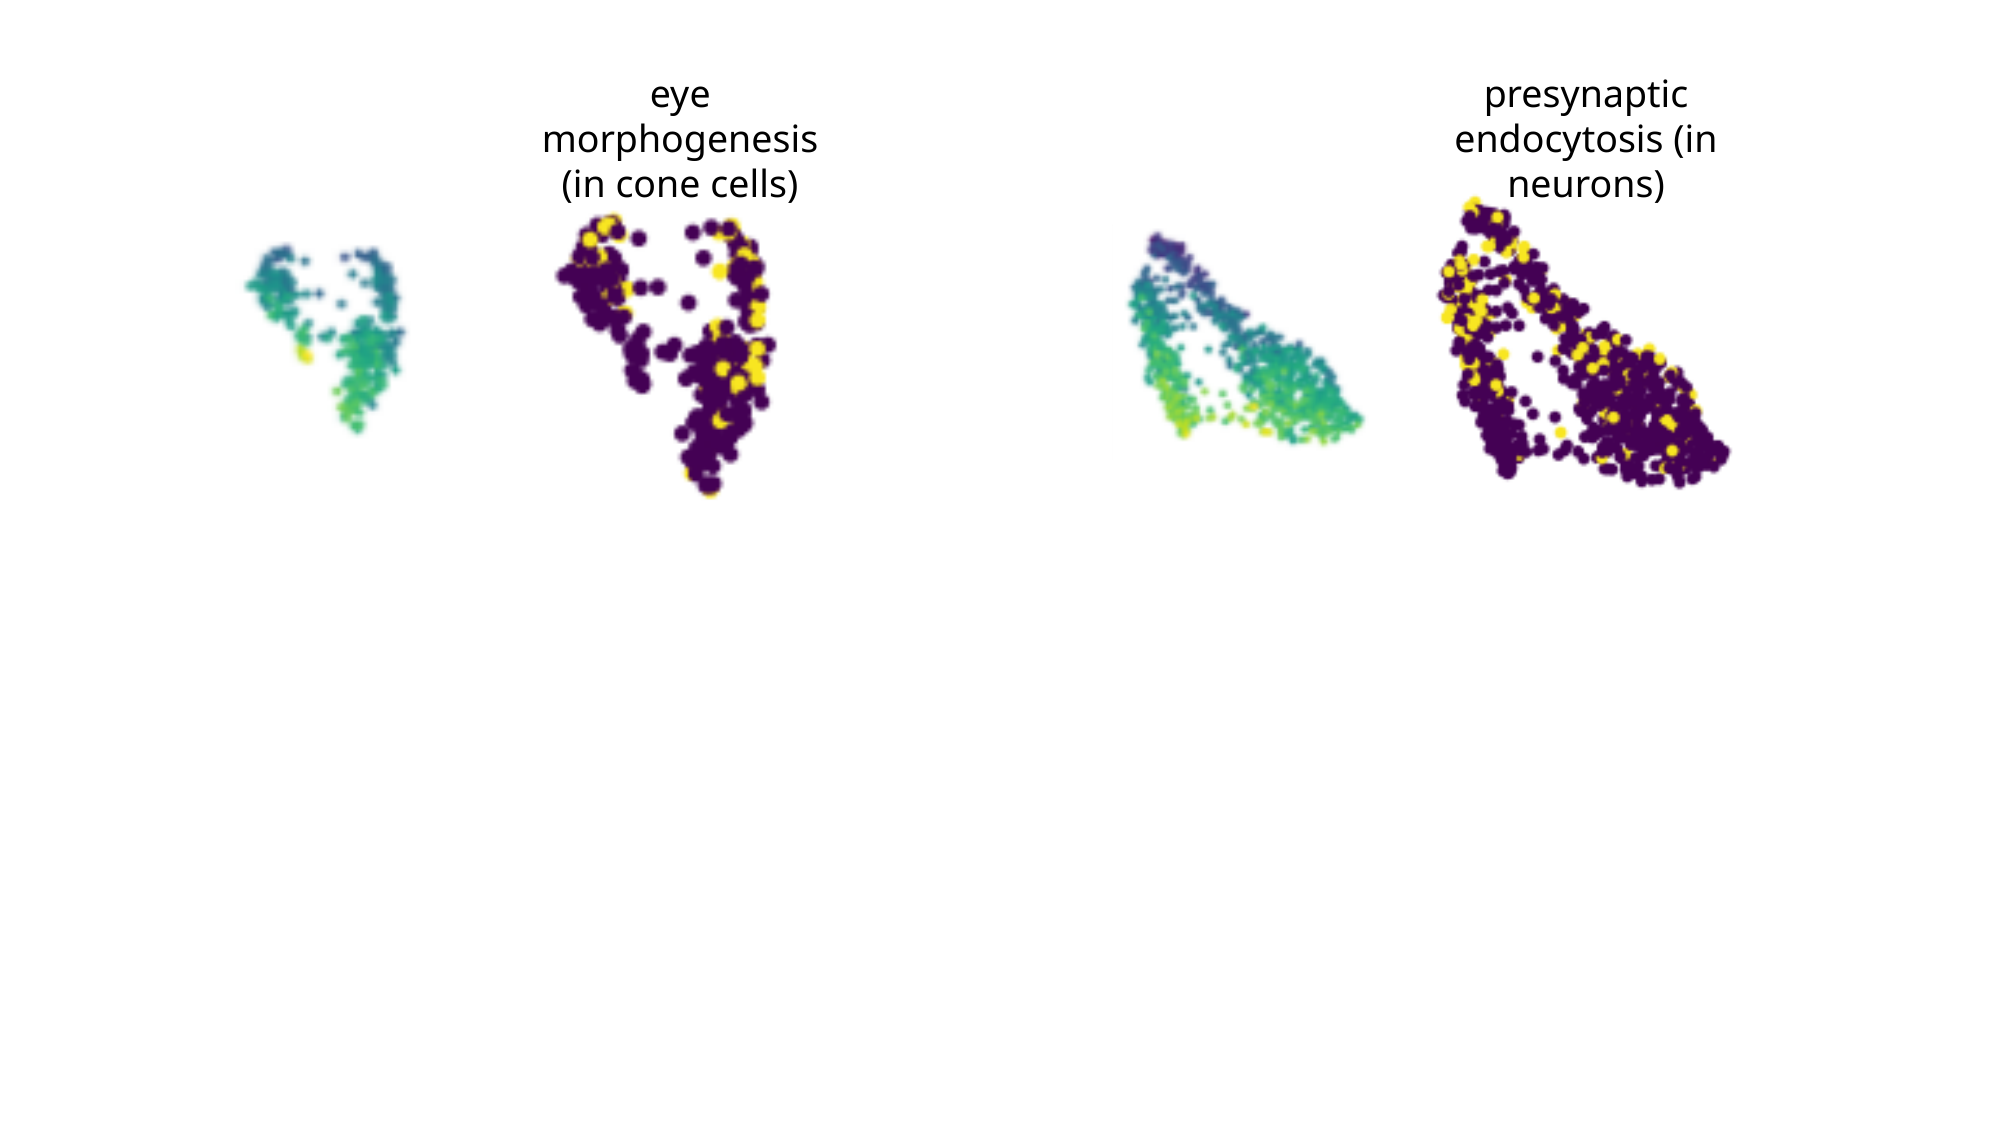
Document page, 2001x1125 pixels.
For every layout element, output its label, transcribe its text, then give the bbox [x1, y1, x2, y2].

picture [185, 179, 479, 473]
text_box presynaptic endocytosis (in neurons) [1374, 62, 1798, 213]
picture [1111, 224, 1375, 460]
picture [551, 201, 790, 505]
picture [1423, 179, 1749, 505]
text_box eye morphogenesis (in cone cells) [501, 62, 860, 213]
